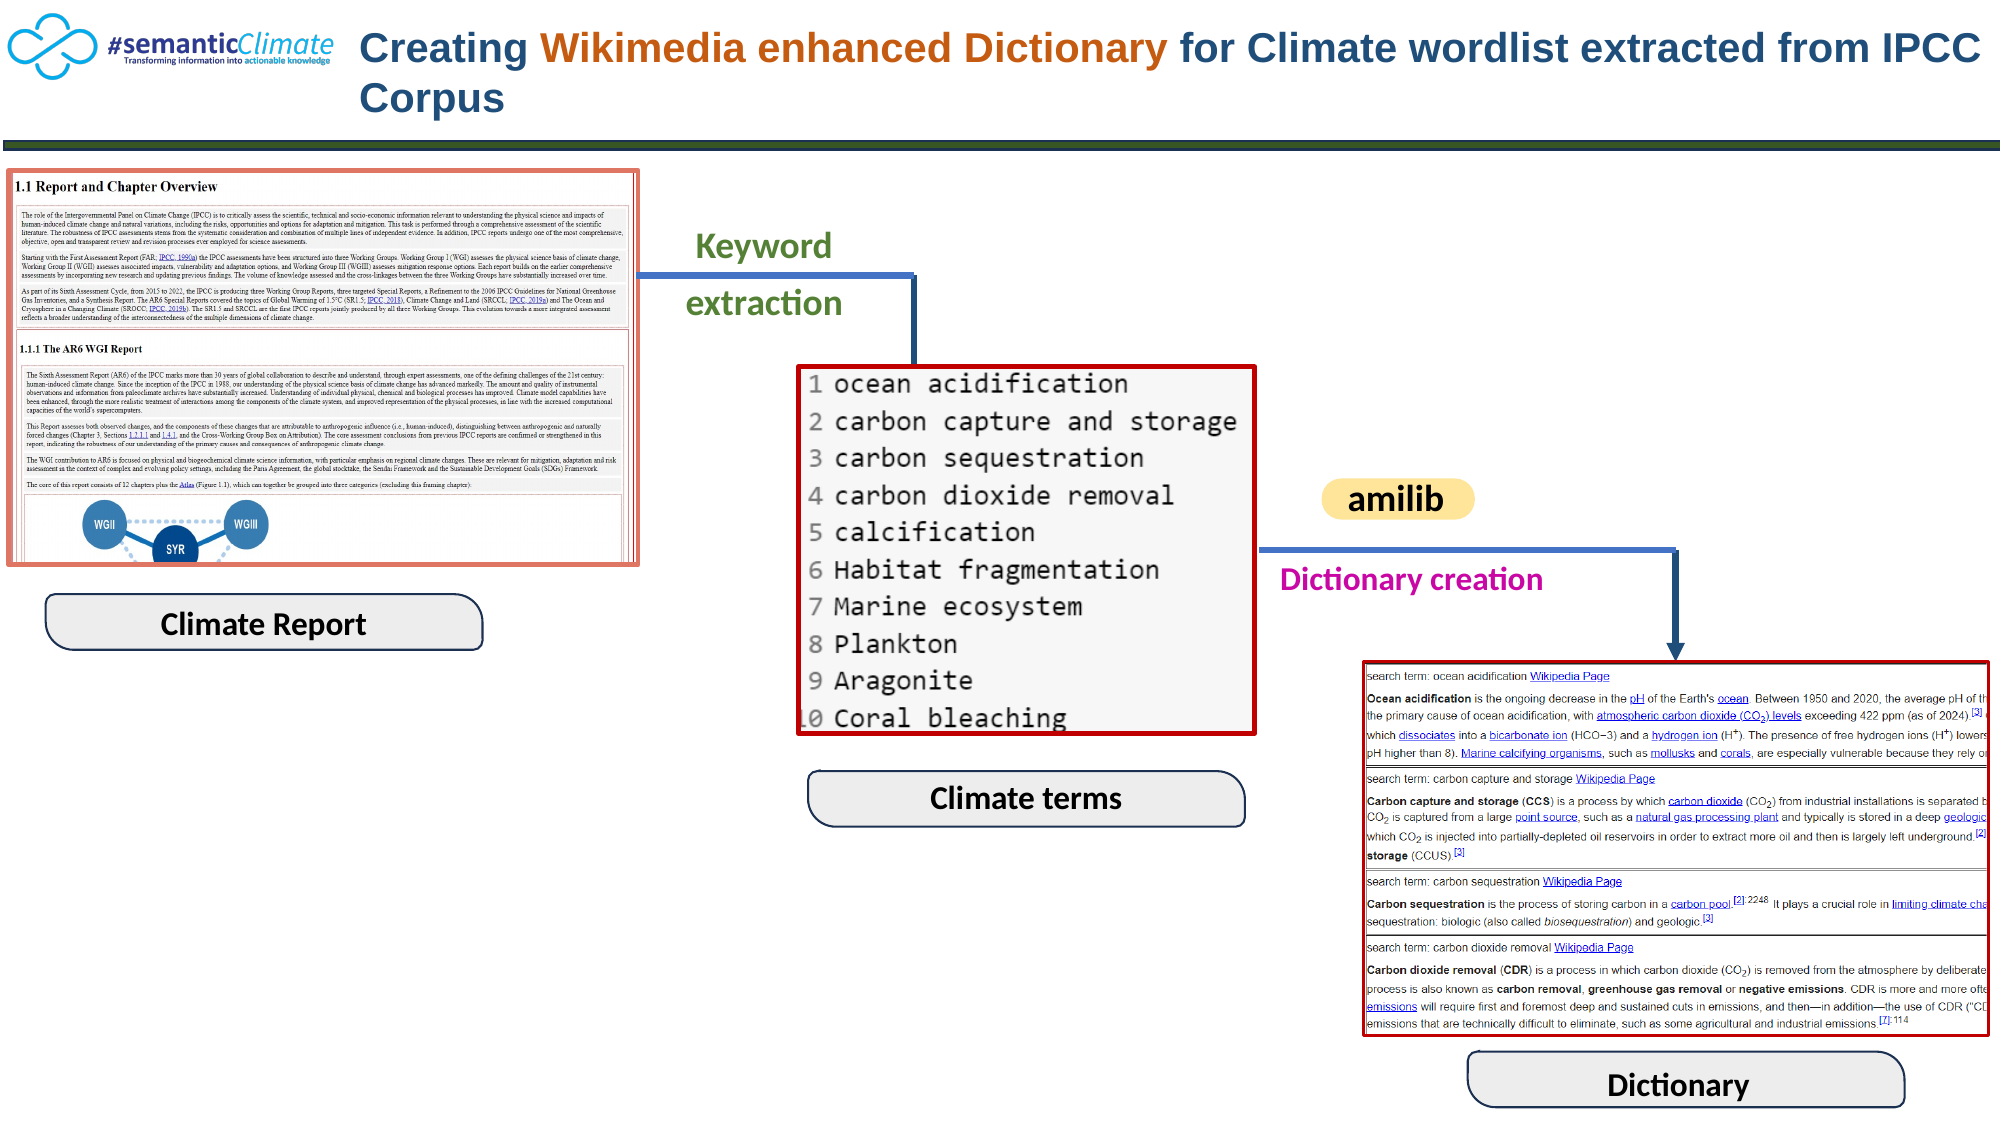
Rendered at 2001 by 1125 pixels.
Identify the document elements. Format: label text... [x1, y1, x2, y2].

picture [10, 172, 636, 563]
text_box extraction [670, 279, 871, 331]
text_box [456, 594, 483, 650]
text_box Dictionary creation [1265, 553, 1583, 605]
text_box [1467, 1051, 1905, 1112]
text_box amilib [1332, 466, 1486, 527]
text_box [4, 140, 2000, 150]
text_box [45, 594, 72, 650]
picture [800, 369, 1253, 732]
text_box [808, 771, 1245, 827]
text_box Creating Wikimedia enhanced Dictionary for Climate wordlist extracted from IPCC Corpus [344, 13, 2000, 129]
text_box Climate terms [835, 769, 1218, 824]
text_box Climate Report [72, 594, 456, 650]
picture [0, 0, 345, 85]
text_box [1321, 480, 1332, 518]
text_box Keyword [680, 213, 860, 270]
picture [1364, 662, 1987, 1035]
